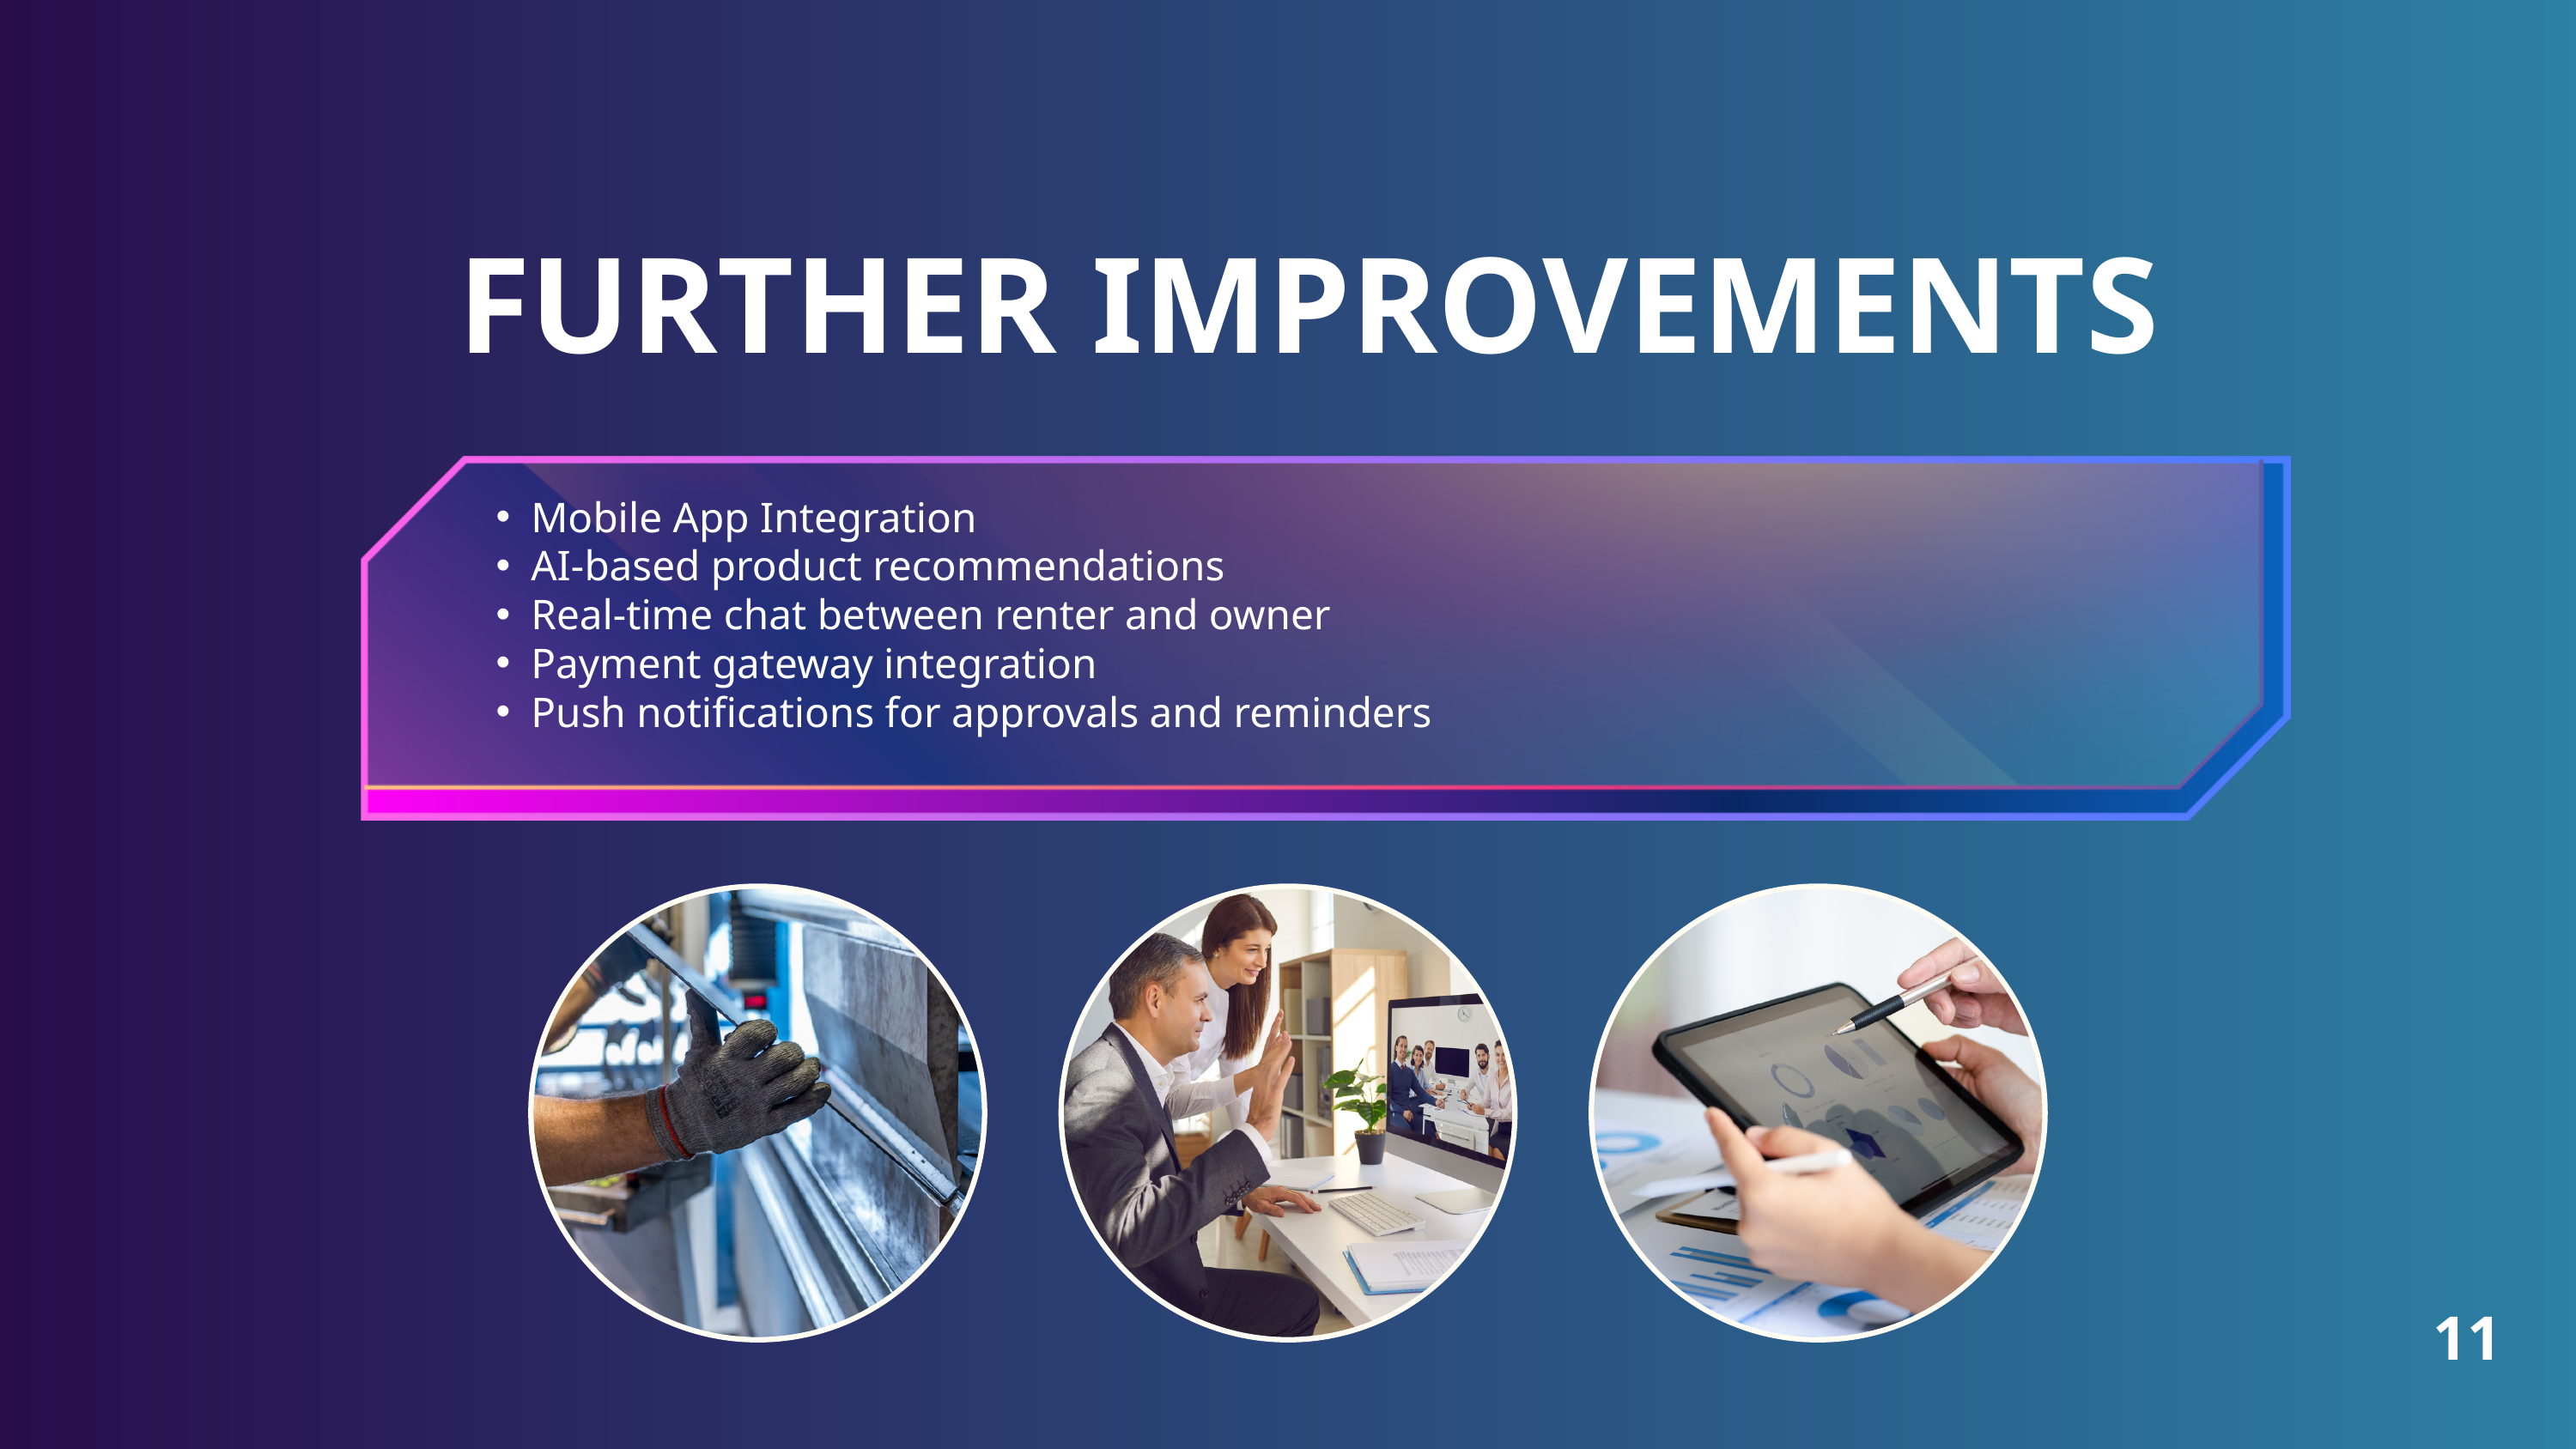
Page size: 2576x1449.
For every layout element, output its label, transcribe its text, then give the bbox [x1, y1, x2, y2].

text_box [1591, 886, 2045, 1340]
text_box [361, 456, 2291, 821]
text_box Mobile App Integration AI-based product recommendations Real-time chat between renter and owner Payment gateway integration Push notifications for approvals and reminders [461, 491, 2115, 785]
text_box FURTHER IMPROVEMENTS [241, 258, 2410, 380]
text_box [531, 886, 985, 1340]
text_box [1060, 886, 1516, 1340]
text_box 11 [2409, 1317, 2524, 1428]
